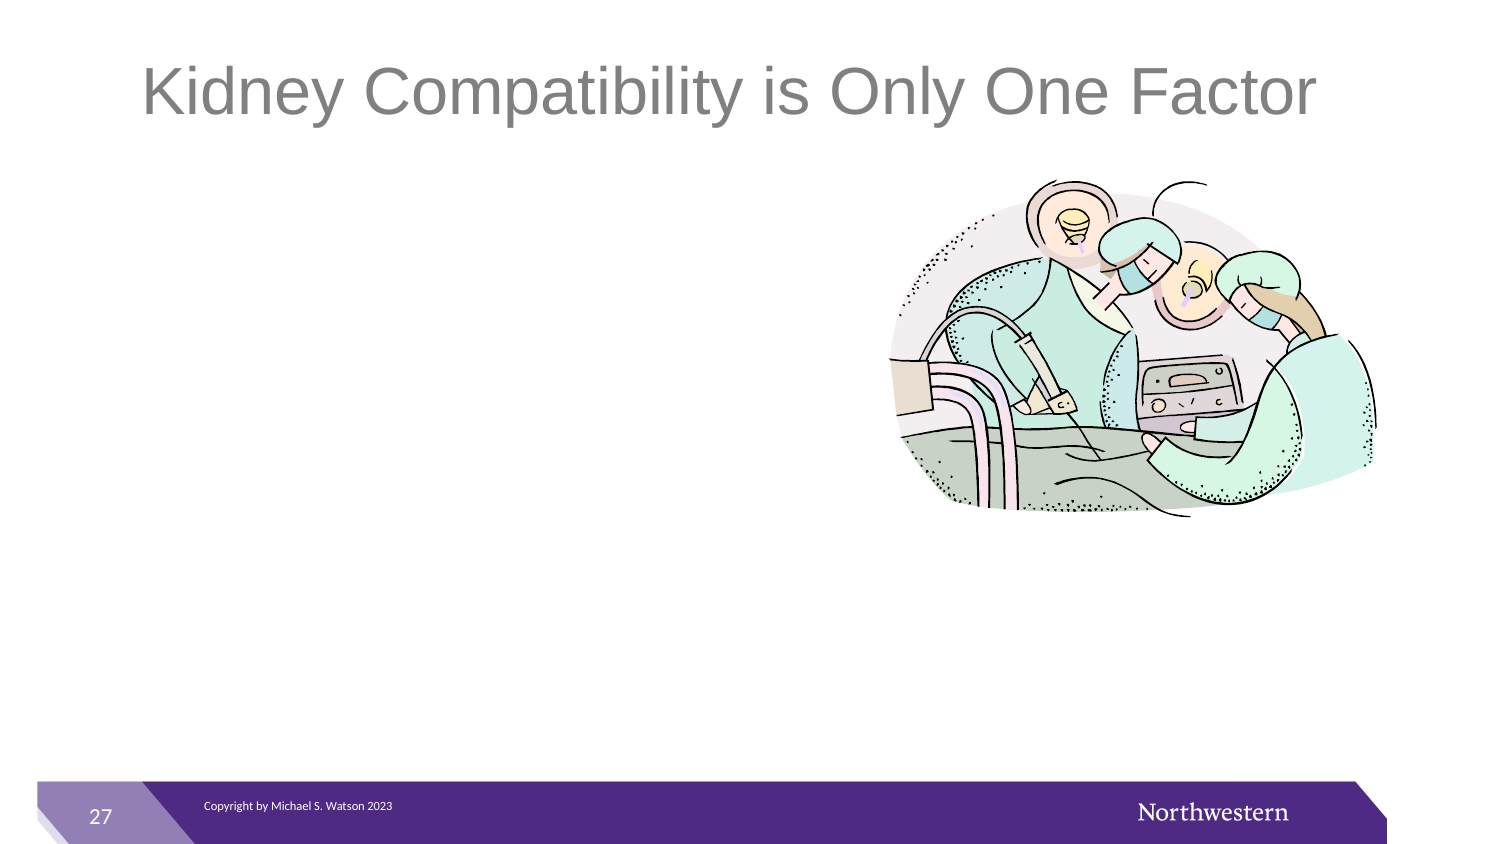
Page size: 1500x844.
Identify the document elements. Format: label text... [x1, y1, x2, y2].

picture [0, 0, 1499, 844]
title Kidney Compatibility is Only One Factor [55, 17, 1406, 158]
